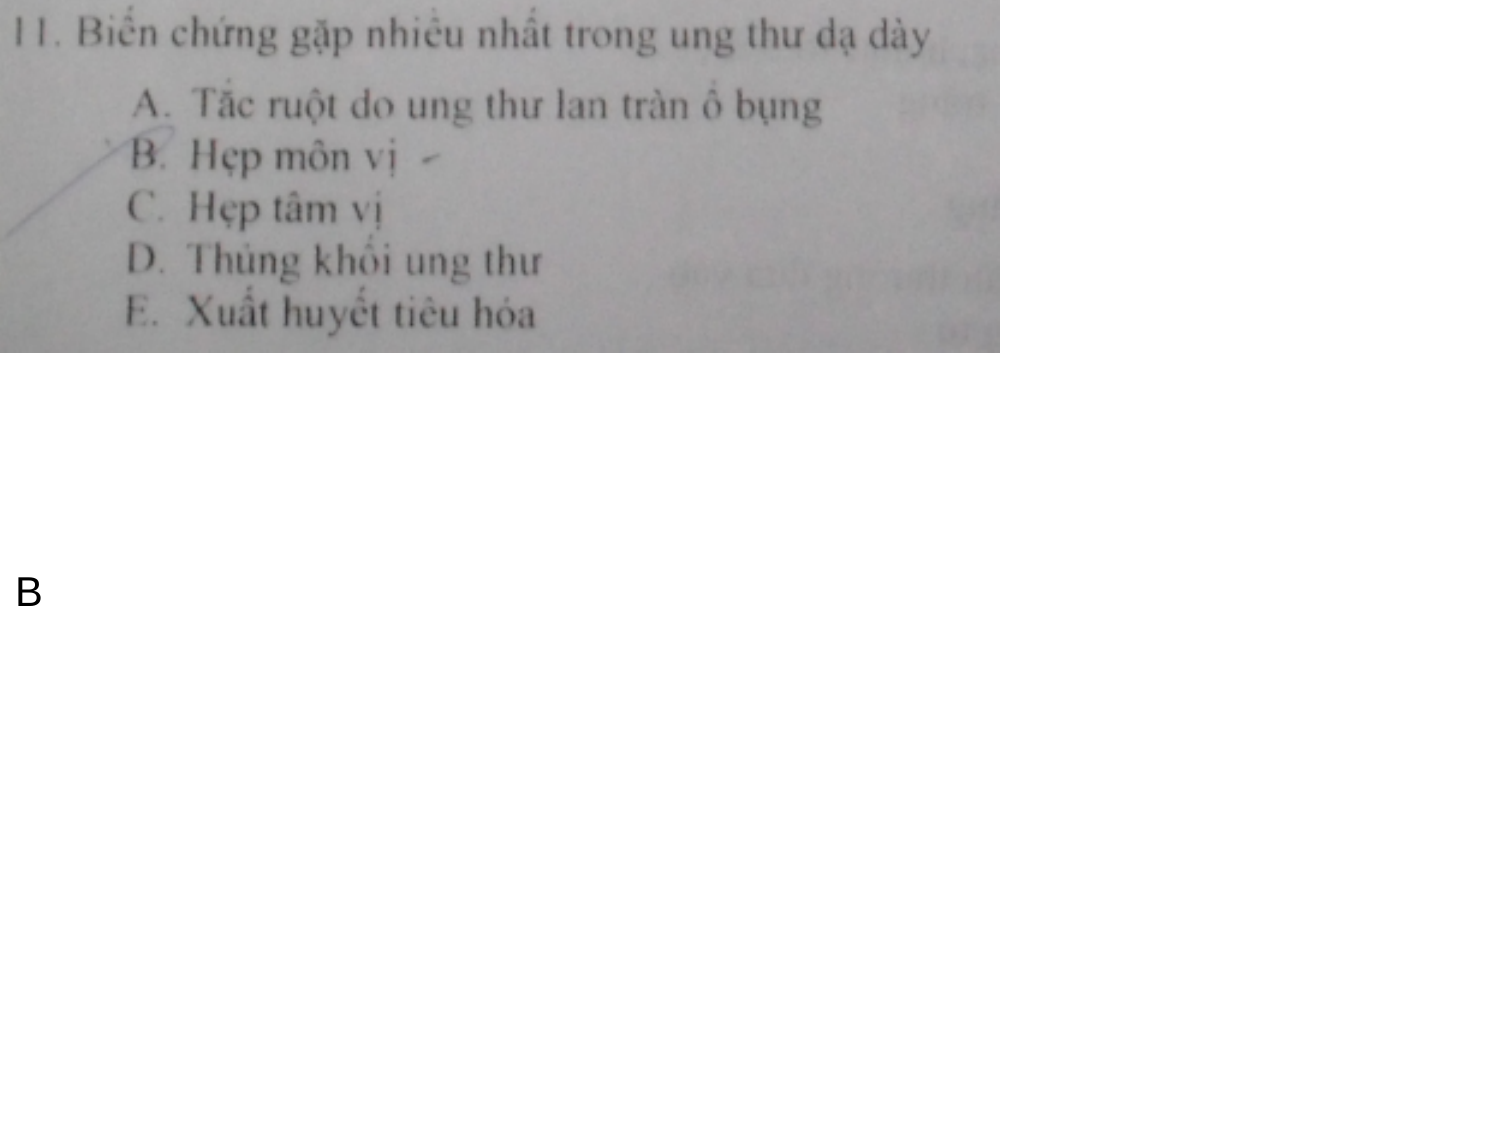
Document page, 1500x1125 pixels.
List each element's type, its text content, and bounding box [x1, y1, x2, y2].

picture [0, 0, 1000, 354]
subtitle B [0, 562, 1500, 1094]
